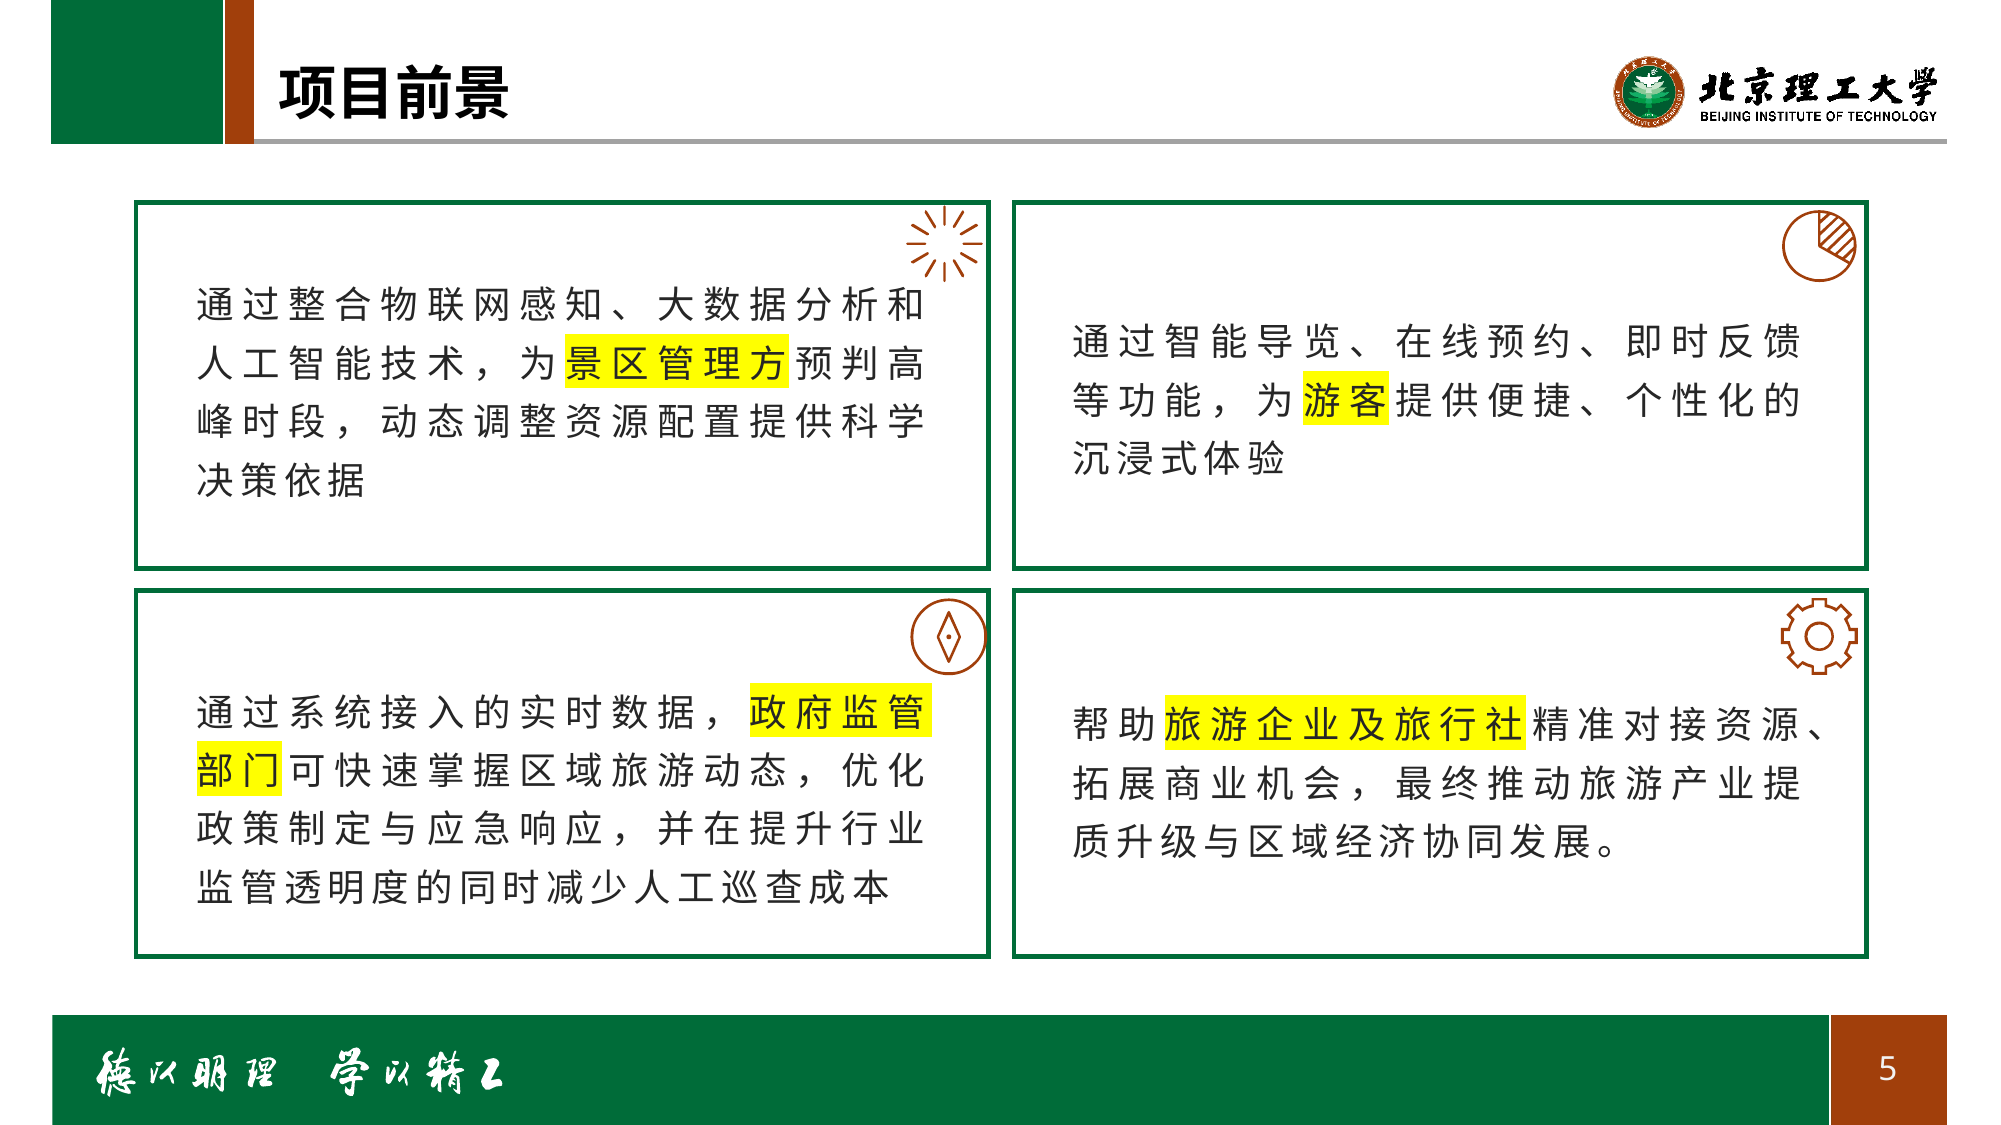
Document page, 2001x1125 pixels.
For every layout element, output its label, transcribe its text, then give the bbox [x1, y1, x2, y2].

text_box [1780, 598, 1858, 675]
text_box [1014, 202, 1867, 569]
text_box 通过系统接入的实时数据，政府监管部门可快速掌握区域旅游动态，优化政策制定与应急响应，并在提升行业监管透明度的同时减少人工巡查成本 [196, 675, 932, 909]
picture [1682, 56, 1937, 128]
text_box 通过智能导览、在线预约、即时反馈等功能，为游客提供便捷、个性化的沉浸式体验 [1072, 304, 1808, 481]
text_box [1014, 590, 1867, 957]
text_box 帮助旅游企业及旅行社精准对接资源、拓展商业机会，最终推动旅游产业提质升级与区域经济协同发展。 [1072, 687, 1808, 864]
text_box [136, 590, 989, 957]
title 项目前景 [263, 56, 1682, 136]
text_box [136, 202, 989, 569]
text_box 通过整合物联网感知、大数据分析和人工智能技术，为景区管理方预判高峰时段，动态调整资源配置提供科学决策依据 [196, 267, 932, 502]
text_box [906, 205, 983, 283]
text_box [910, 598, 988, 676]
text_box [1782, 210, 1857, 283]
